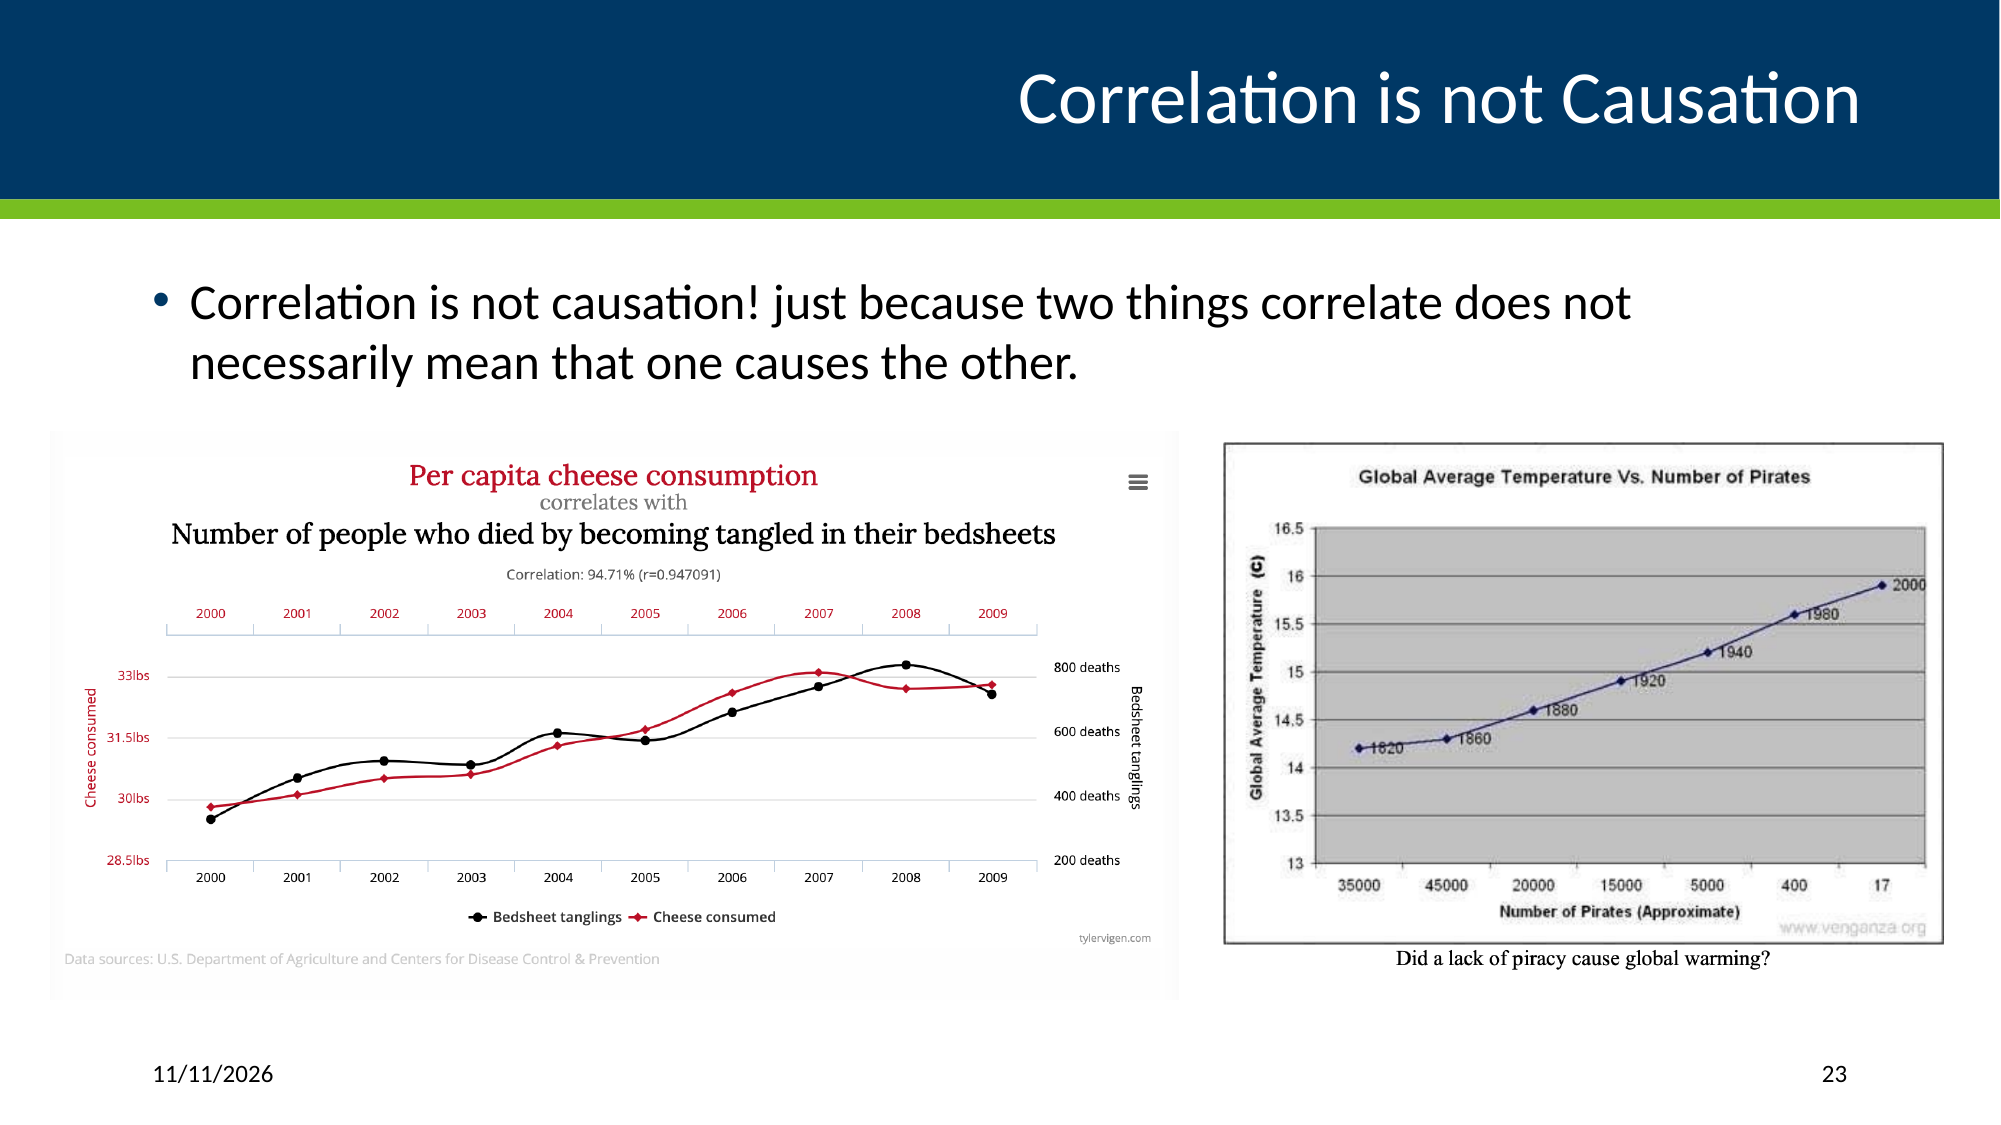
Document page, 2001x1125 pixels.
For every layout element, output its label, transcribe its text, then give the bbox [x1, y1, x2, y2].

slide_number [137, 1042, 361, 1103]
slide_number 23 [1622, 1042, 1863, 1103]
picture [50, 430, 1179, 1000]
picture [1212, 409, 1963, 1000]
list Correlation is not causation! just because two things correlate does not necessarily mean that one causes the other. [137, 261, 1863, 1014]
title Correlation is not Causation [137, 0, 1863, 200]
